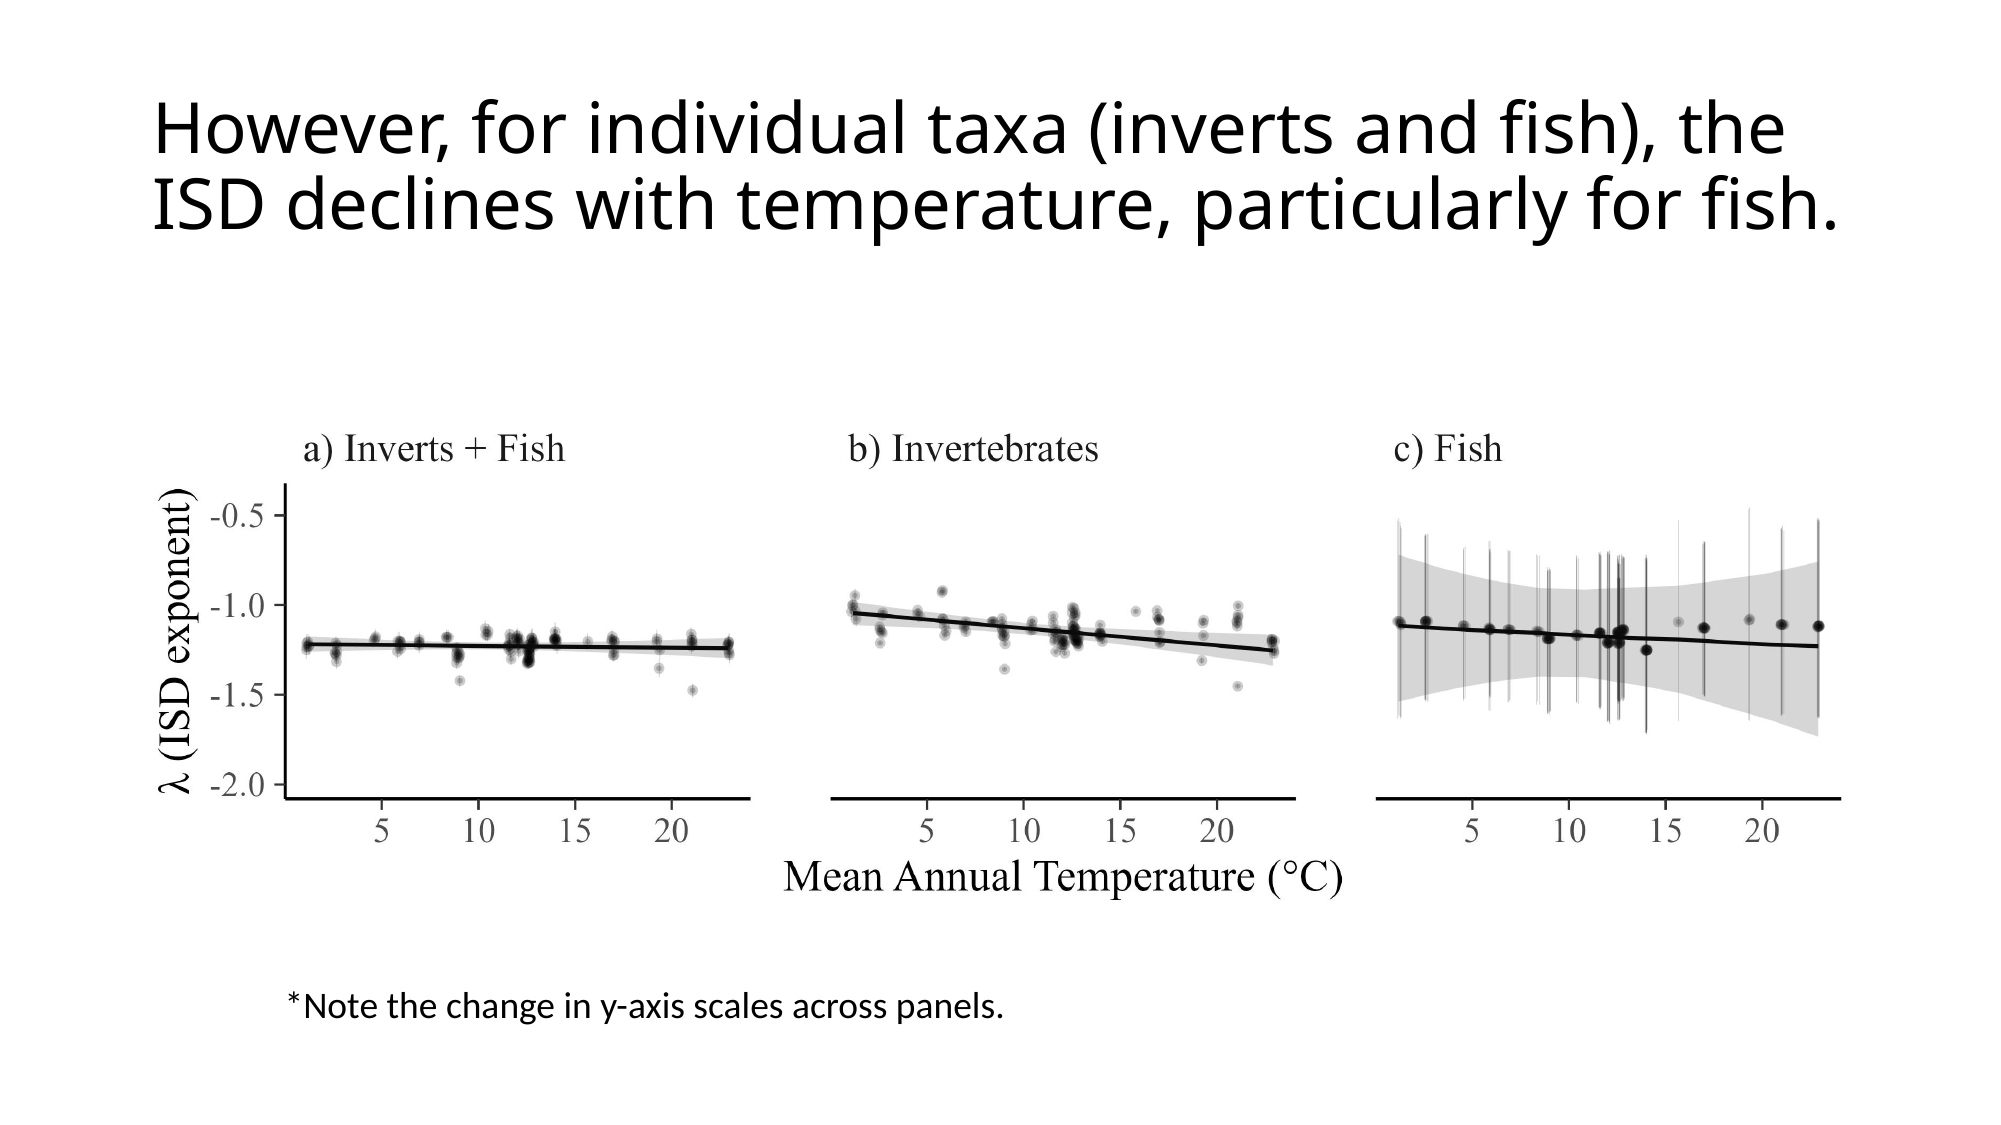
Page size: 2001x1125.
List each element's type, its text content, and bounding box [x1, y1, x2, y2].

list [137, 390, 1863, 922]
text_box *Note the change in y-axis scales across panels. [269, 973, 1270, 1034]
title However, for individual taxa (inverts and fish), the ISD declines with temperature, particularly for fish. [137, 59, 1863, 278]
